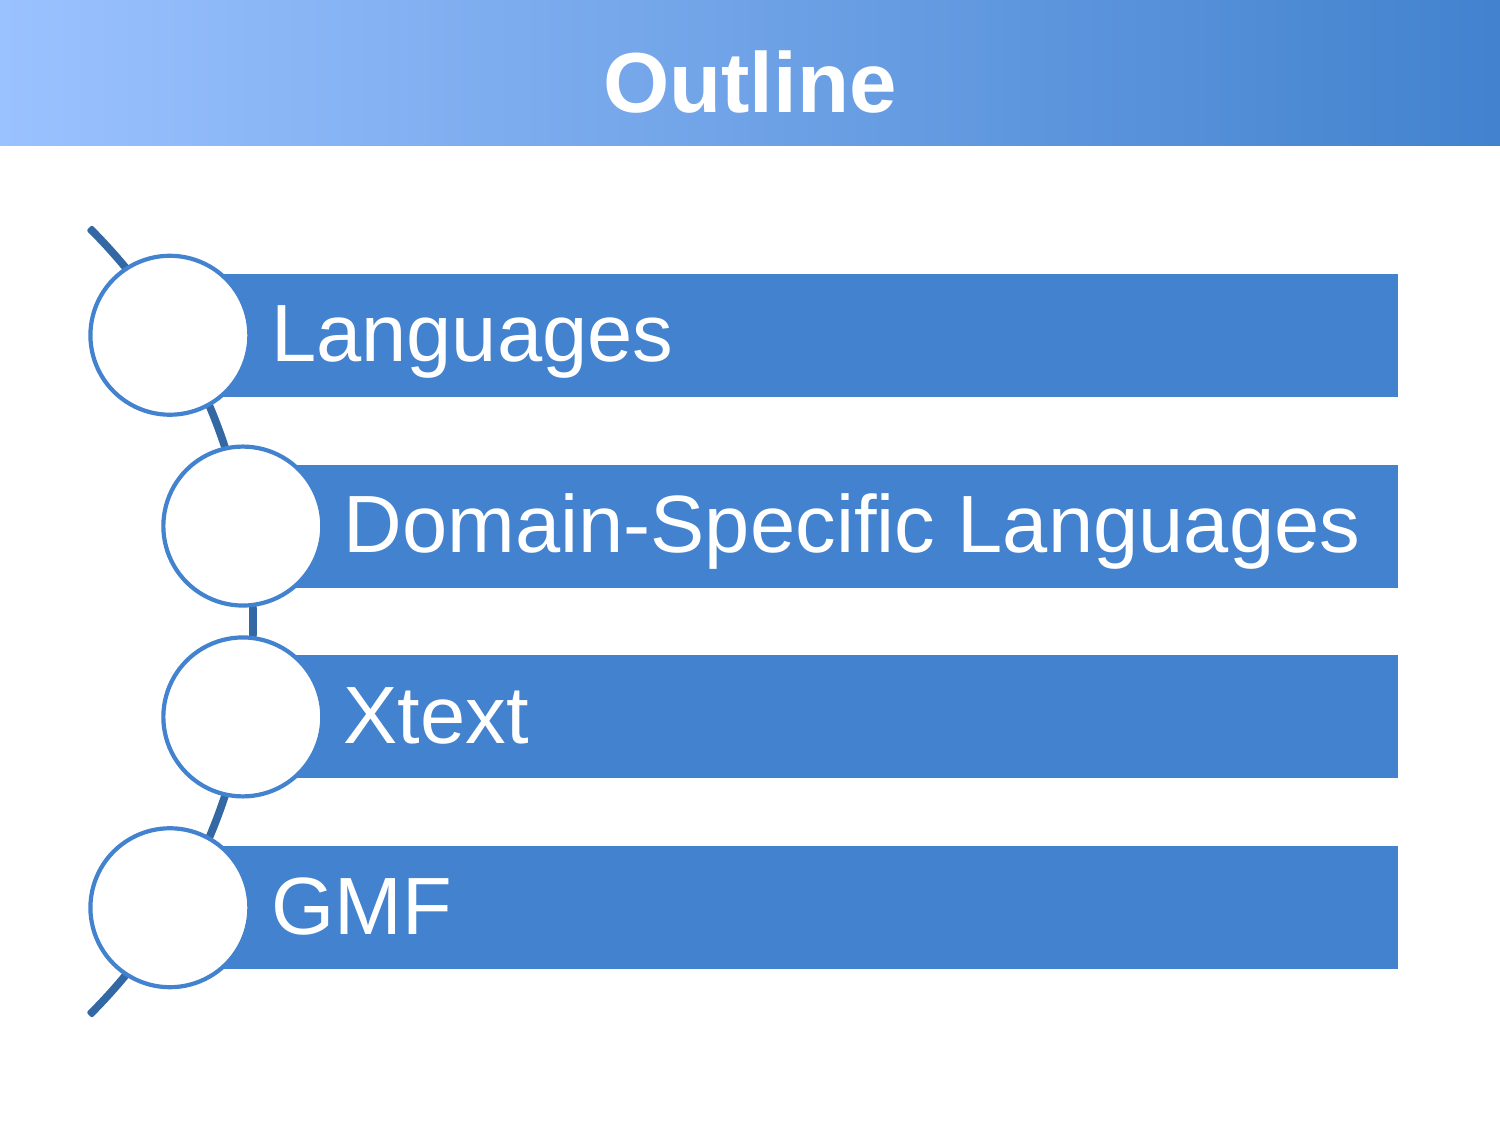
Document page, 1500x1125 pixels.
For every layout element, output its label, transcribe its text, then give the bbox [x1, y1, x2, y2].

text_box [0, 0, 1500, 147]
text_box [76, 207, 1412, 1036]
title Outline [17, 19, 1483, 138]
